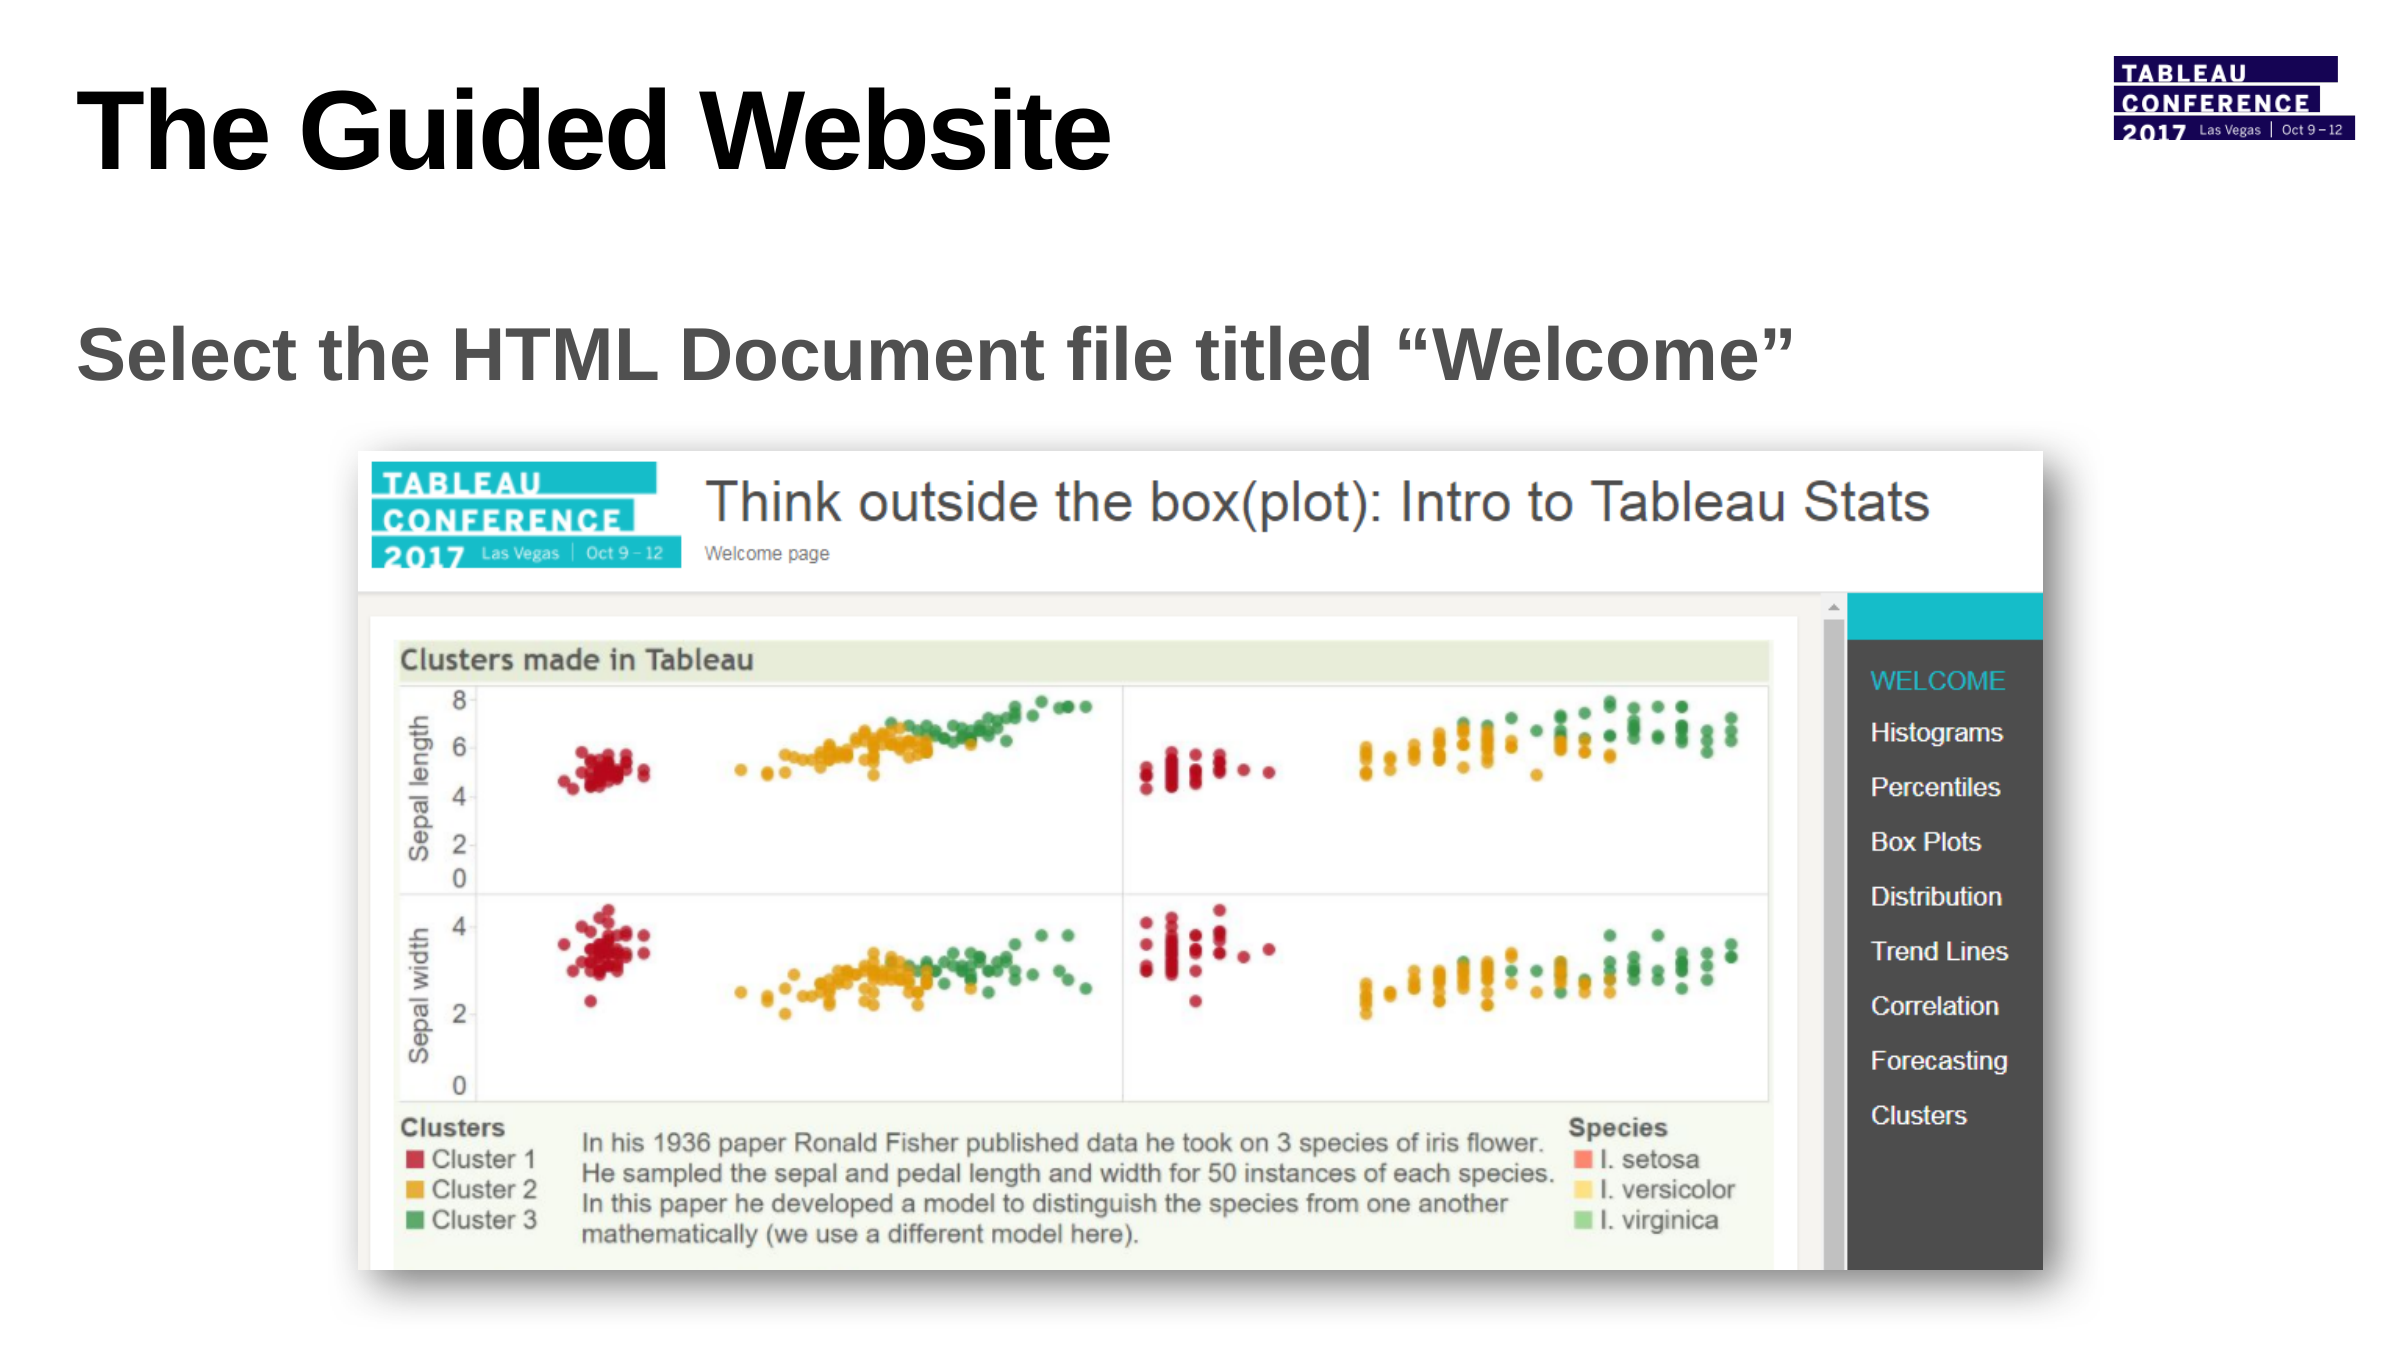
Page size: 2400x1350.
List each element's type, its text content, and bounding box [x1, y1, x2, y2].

title The Guided Website [52, 56, 2348, 235]
picture [357, 450, 2043, 1271]
list Select the HTML Document file titled “Welcome” [52, 301, 2021, 1037]
